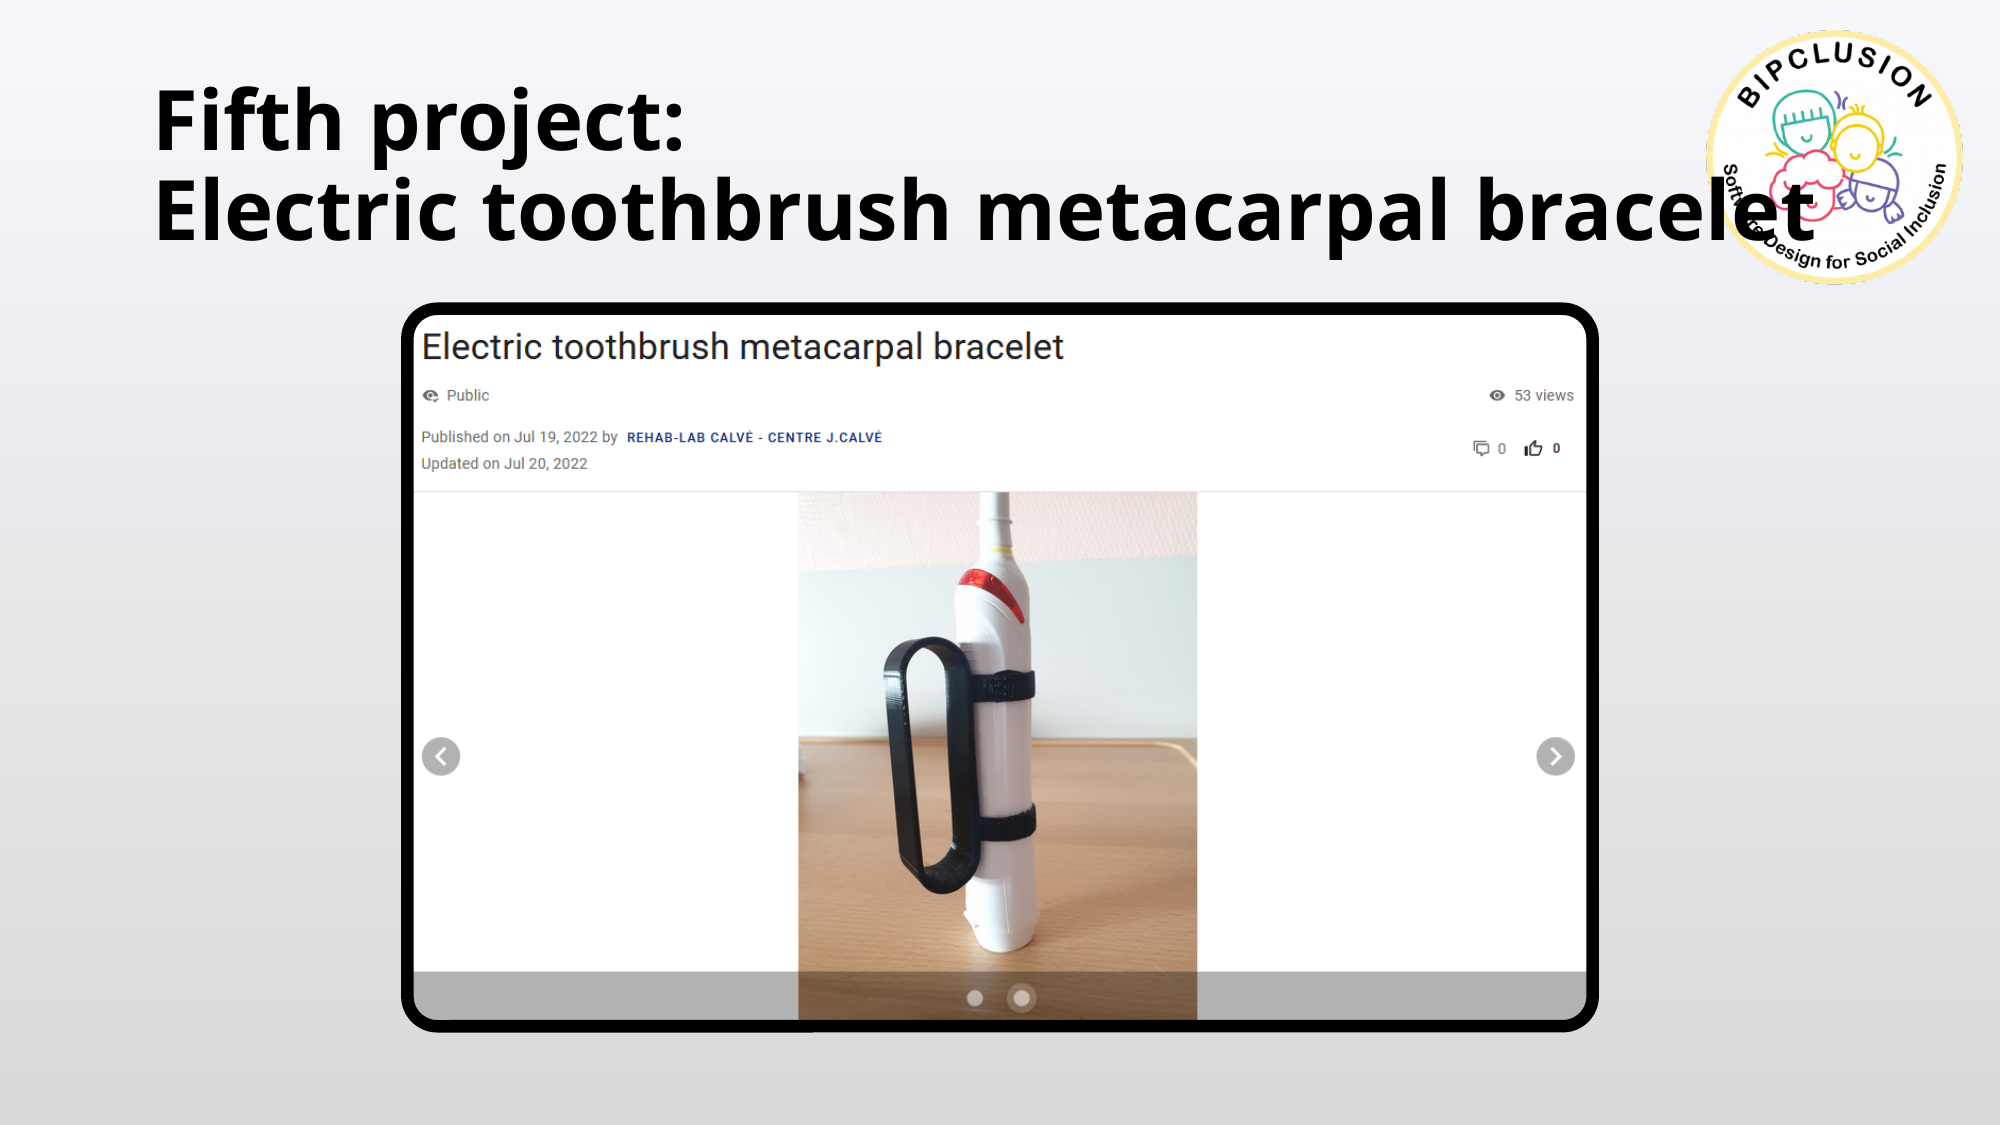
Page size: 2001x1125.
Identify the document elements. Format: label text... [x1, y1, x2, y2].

picture [1705, 29, 1963, 285]
title Fifth project: Electric toothbrush metacarpal bracelet [137, 59, 1863, 278]
picture [407, 308, 1593, 1027]
